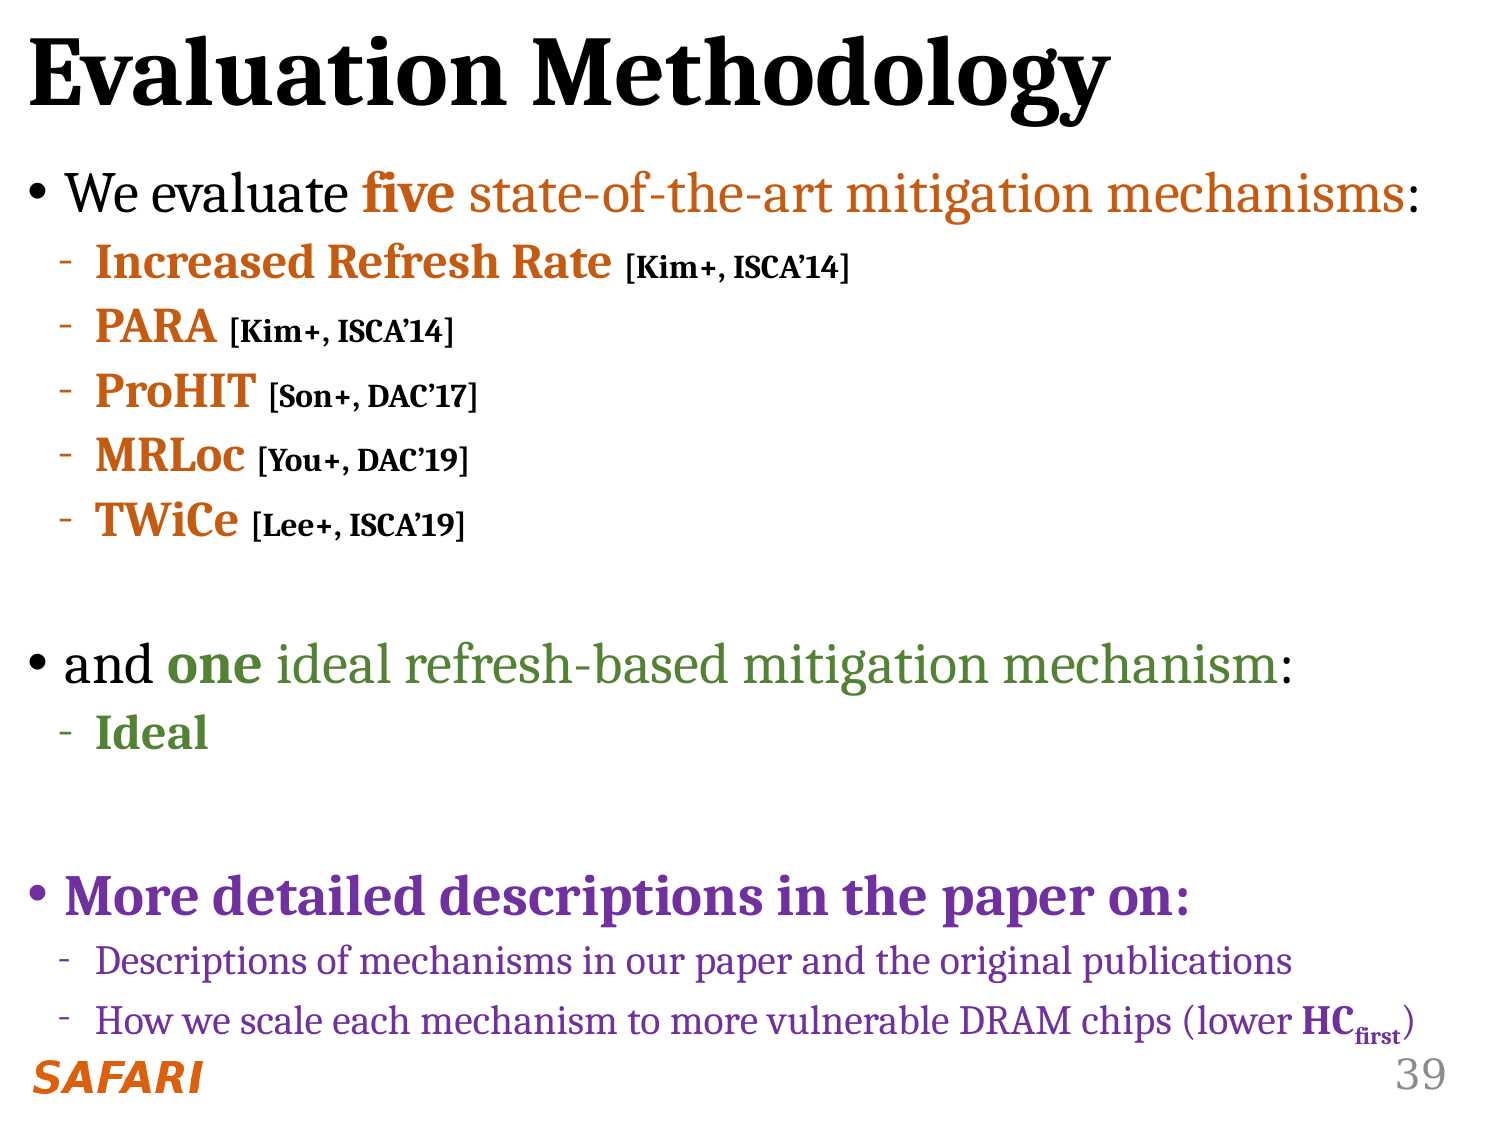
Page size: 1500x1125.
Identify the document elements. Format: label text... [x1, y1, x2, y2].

picture [31, 1051, 209, 1104]
title Evaluation Methodology [12, 12, 1487, 128]
list We evaluate five state-of-the-art mitigation mechanisms: Increased Refresh Rate [Kim+, ISCA’14] PARA [Kim+, ISCA’14] ProHIT [Son+, DAC’17] MRLoc [You+, DAC’19] TWiCe [Lee+, ISCA’19] and one ideal refresh-based mitigation mechanism: Ideal More detailed descriptions in the paper on: Descriptions of mechanisms in our paper and the original publications How we scale each mechanism to more vulnerable DRAM chips (lower HCfirst) [12, 128, 1500, 1040]
